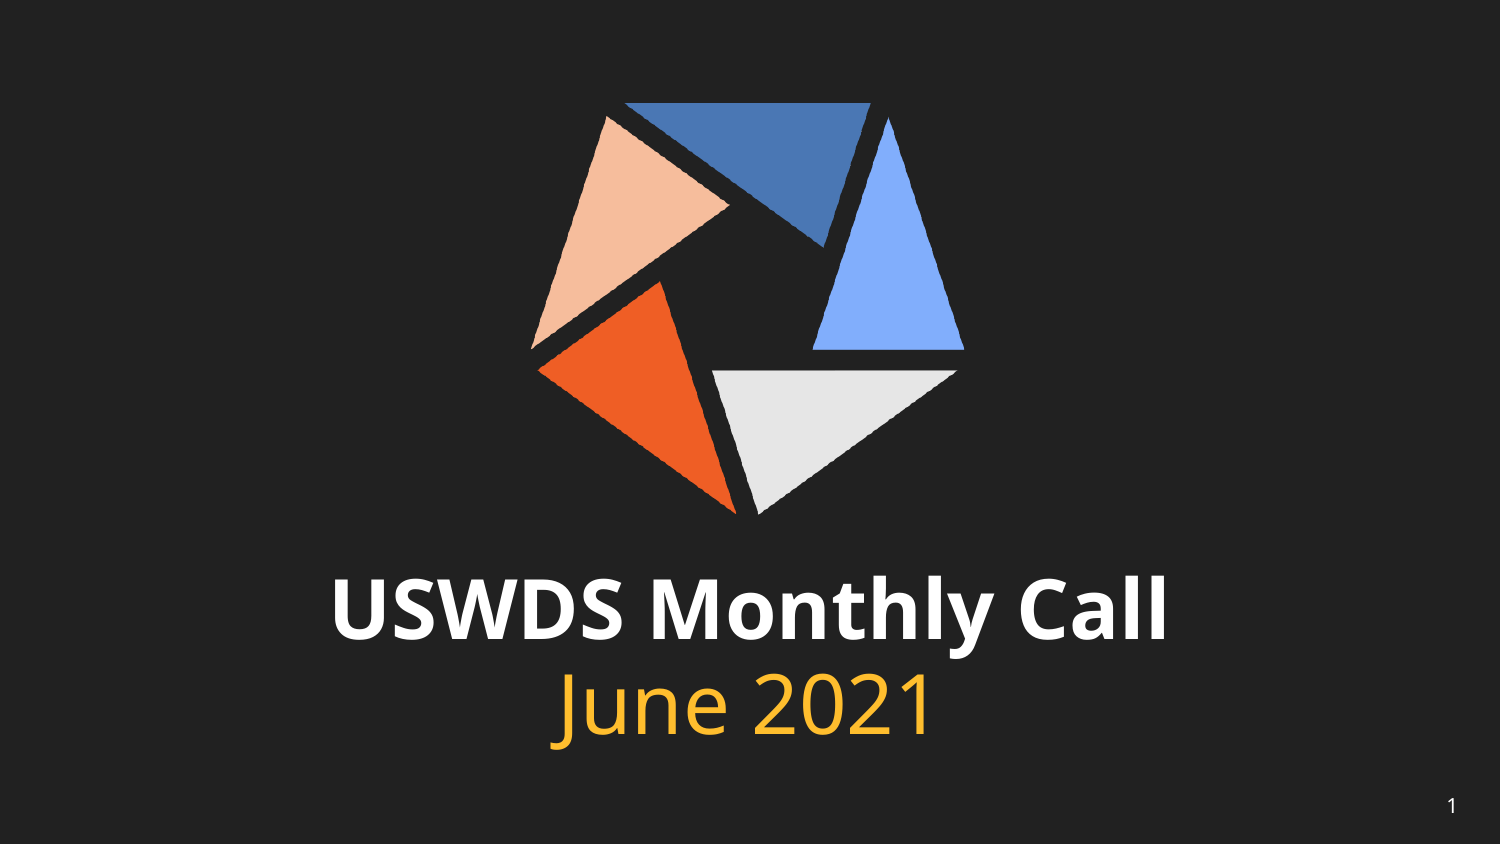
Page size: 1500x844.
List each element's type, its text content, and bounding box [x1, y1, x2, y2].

text_box 1 [1135, 784, 1473, 830]
picture [529, 103, 965, 515]
title USWDS Monthly Call June 2021 [82, 548, 1418, 795]
